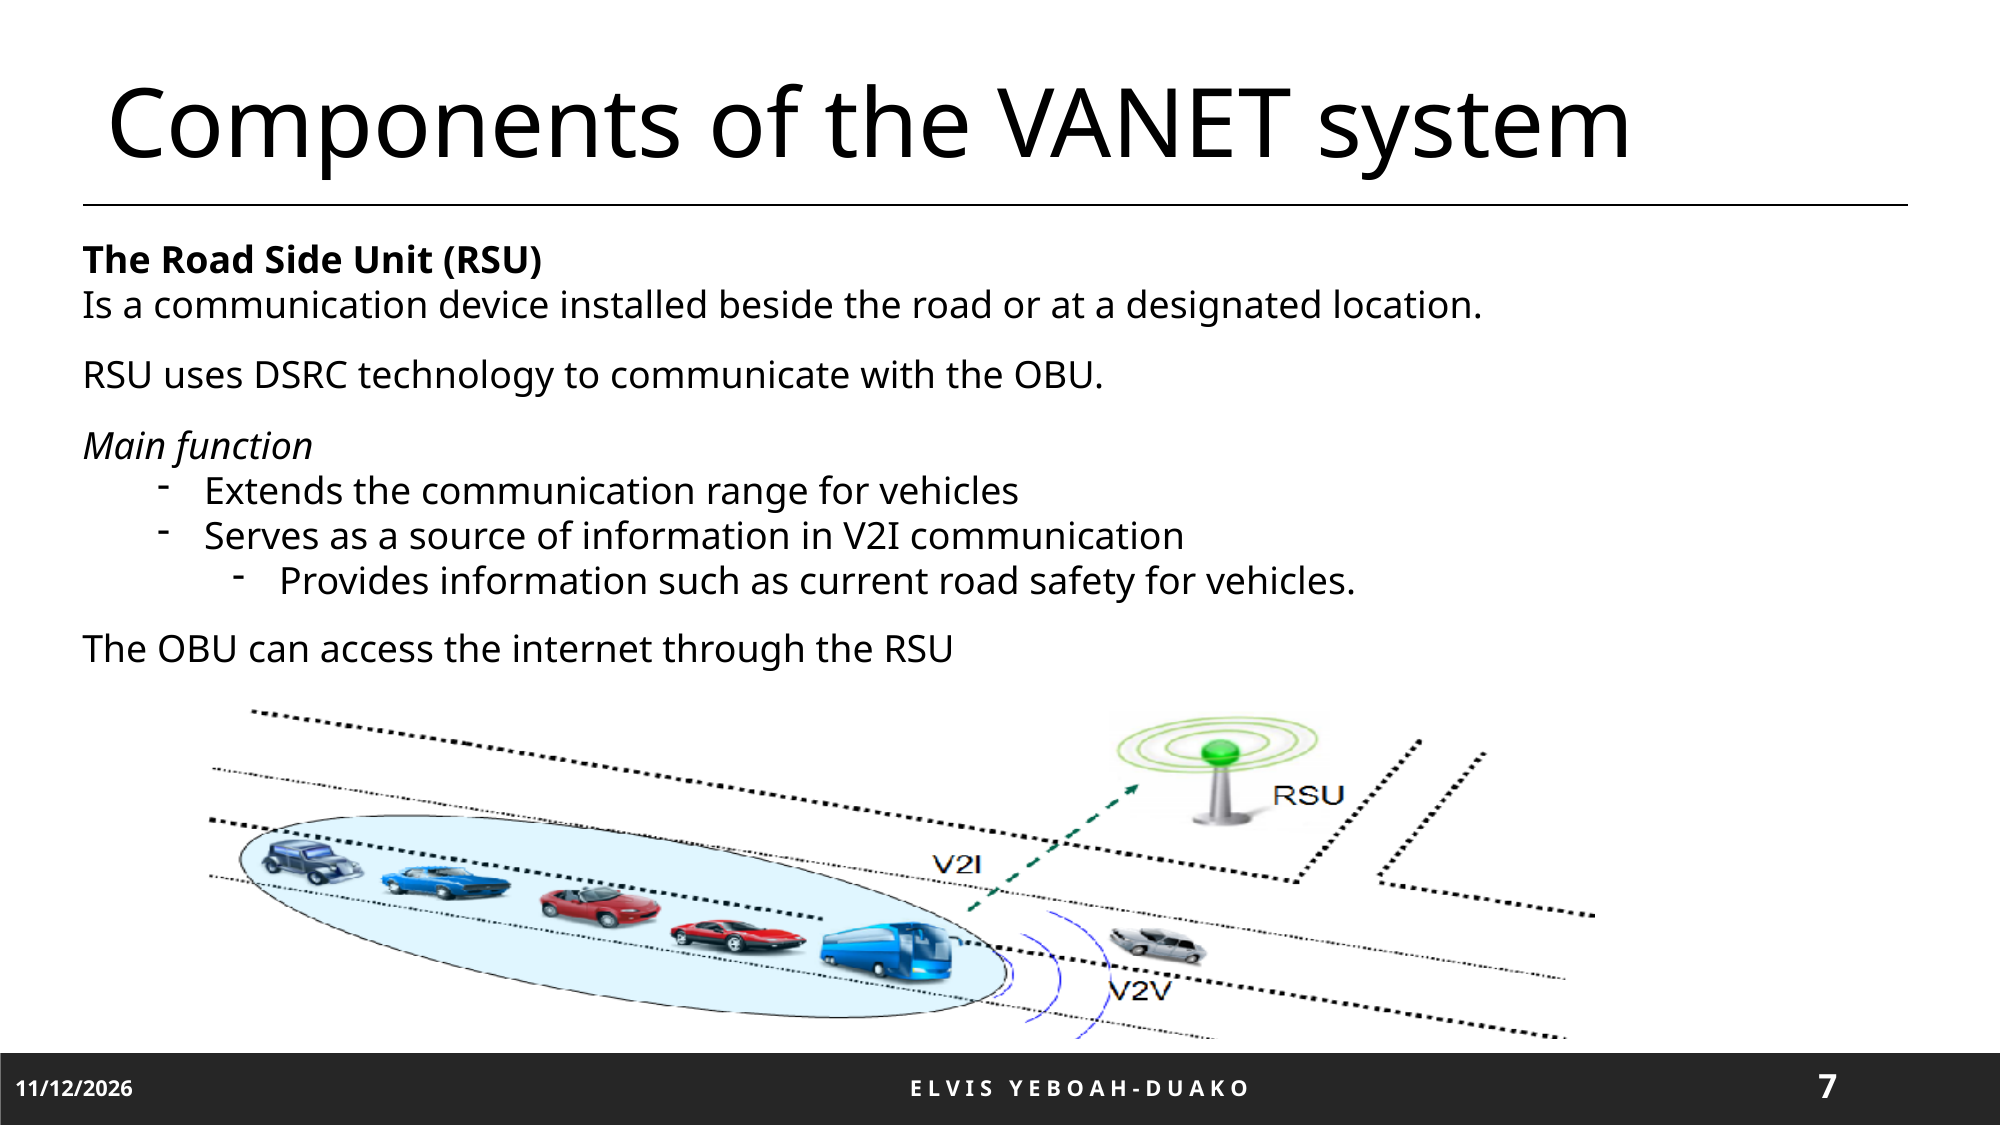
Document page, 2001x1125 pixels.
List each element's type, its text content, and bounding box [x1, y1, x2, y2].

footer E L V I S Y E B O A H - D U A K O [519, 1059, 1639, 1119]
slide_number 7 [1803, 1057, 1932, 1118]
picture [207, 707, 1596, 1040]
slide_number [0, 1059, 424, 1119]
text_box The Road Side Unit (RSU) Is a communication device installed beside the road or at a designated location. RSU uses DSRC technology to communicate with the OBU. Main function Extends the communication range for vehicles Serves as a source of information in V2I communication Provides information such as current road safety for vehicles. The OBU can access the internet through the RSU [67, 228, 1941, 677]
text_box Components of the VANET system [91, 54, 1917, 185]
